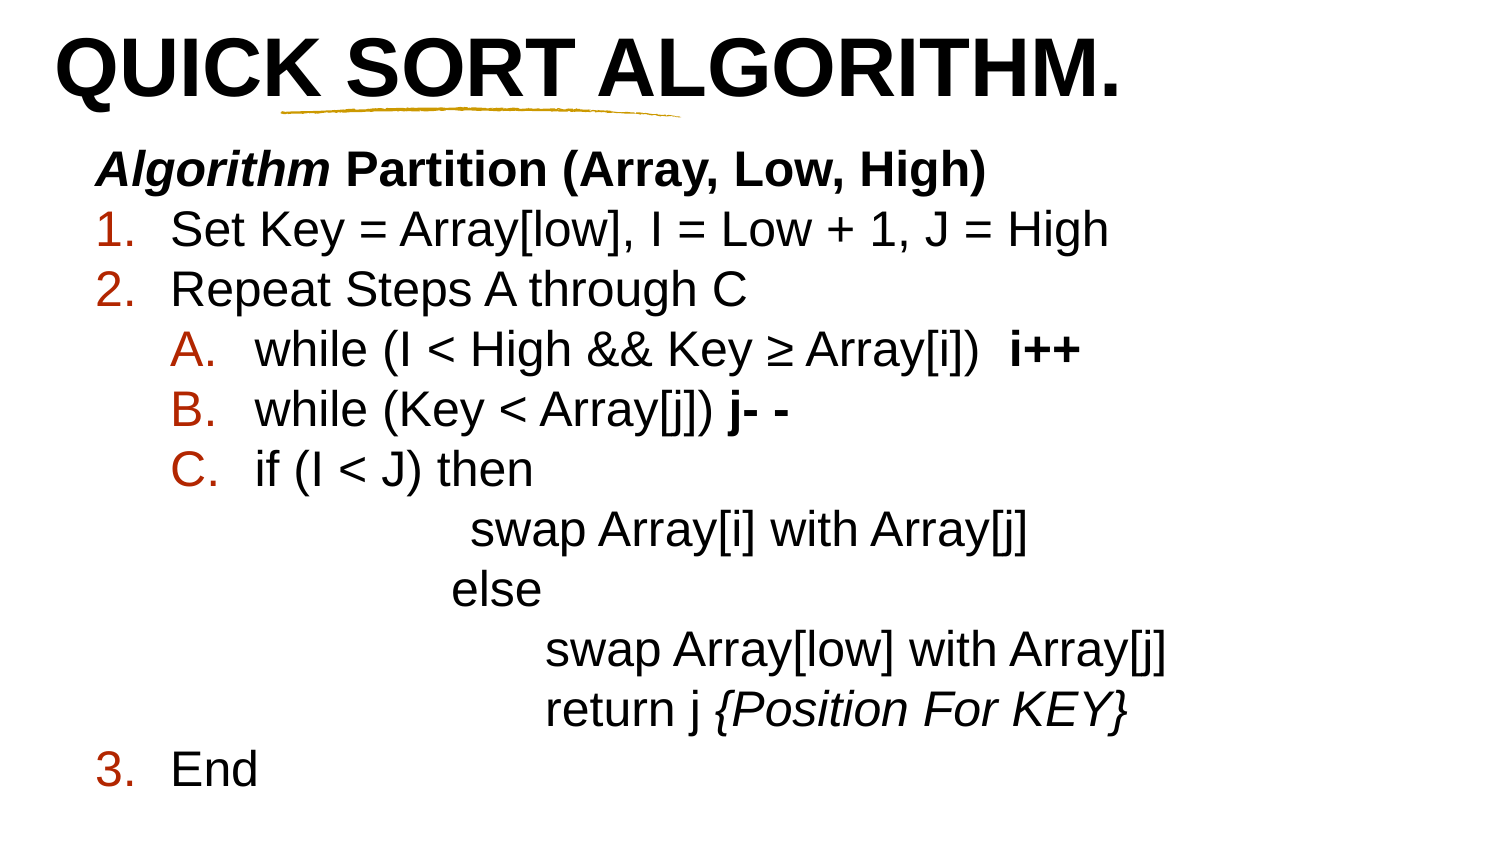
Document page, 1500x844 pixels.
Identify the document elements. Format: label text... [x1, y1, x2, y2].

list Algorithm Partition (Array, Low, High) Set Key = Array[low], I = Low + 1, J = High Repeat Steps A through C while (I < High && Key ≥ Array[i]) i++ while (Key < Array[j]) j- - if (I < J) then swap Array[i] with Array[j] else swap Array[low] with Array[j] return j {Position For KEY} End [72, 136, 1345, 801]
title QUICK SORT ALGORITHM. [54, 24, 1441, 115]
